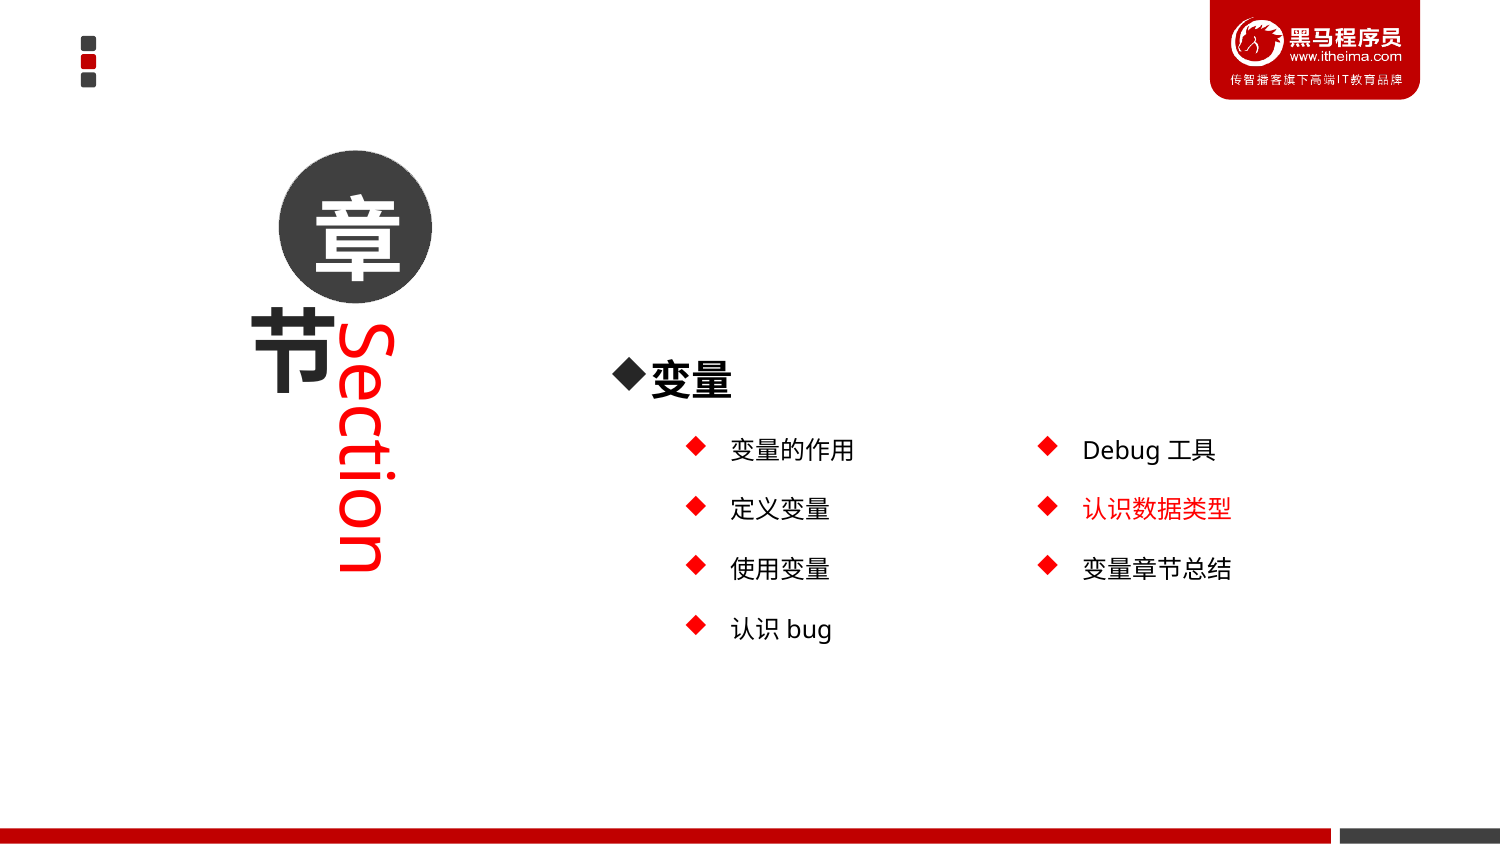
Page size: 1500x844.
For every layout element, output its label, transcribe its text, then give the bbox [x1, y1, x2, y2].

text_box 节 [218, 288, 339, 410]
text_box Section [321, 314, 427, 749]
text_box Debug工具 认识数据类型 变量章节总结 [945, 296, 1375, 652]
picture [1212, 8, 1421, 94]
text_box 变量 变量的作用 定义变量 使用变量 认识bug [593, 296, 945, 652]
text_box 章 [278, 150, 433, 304]
